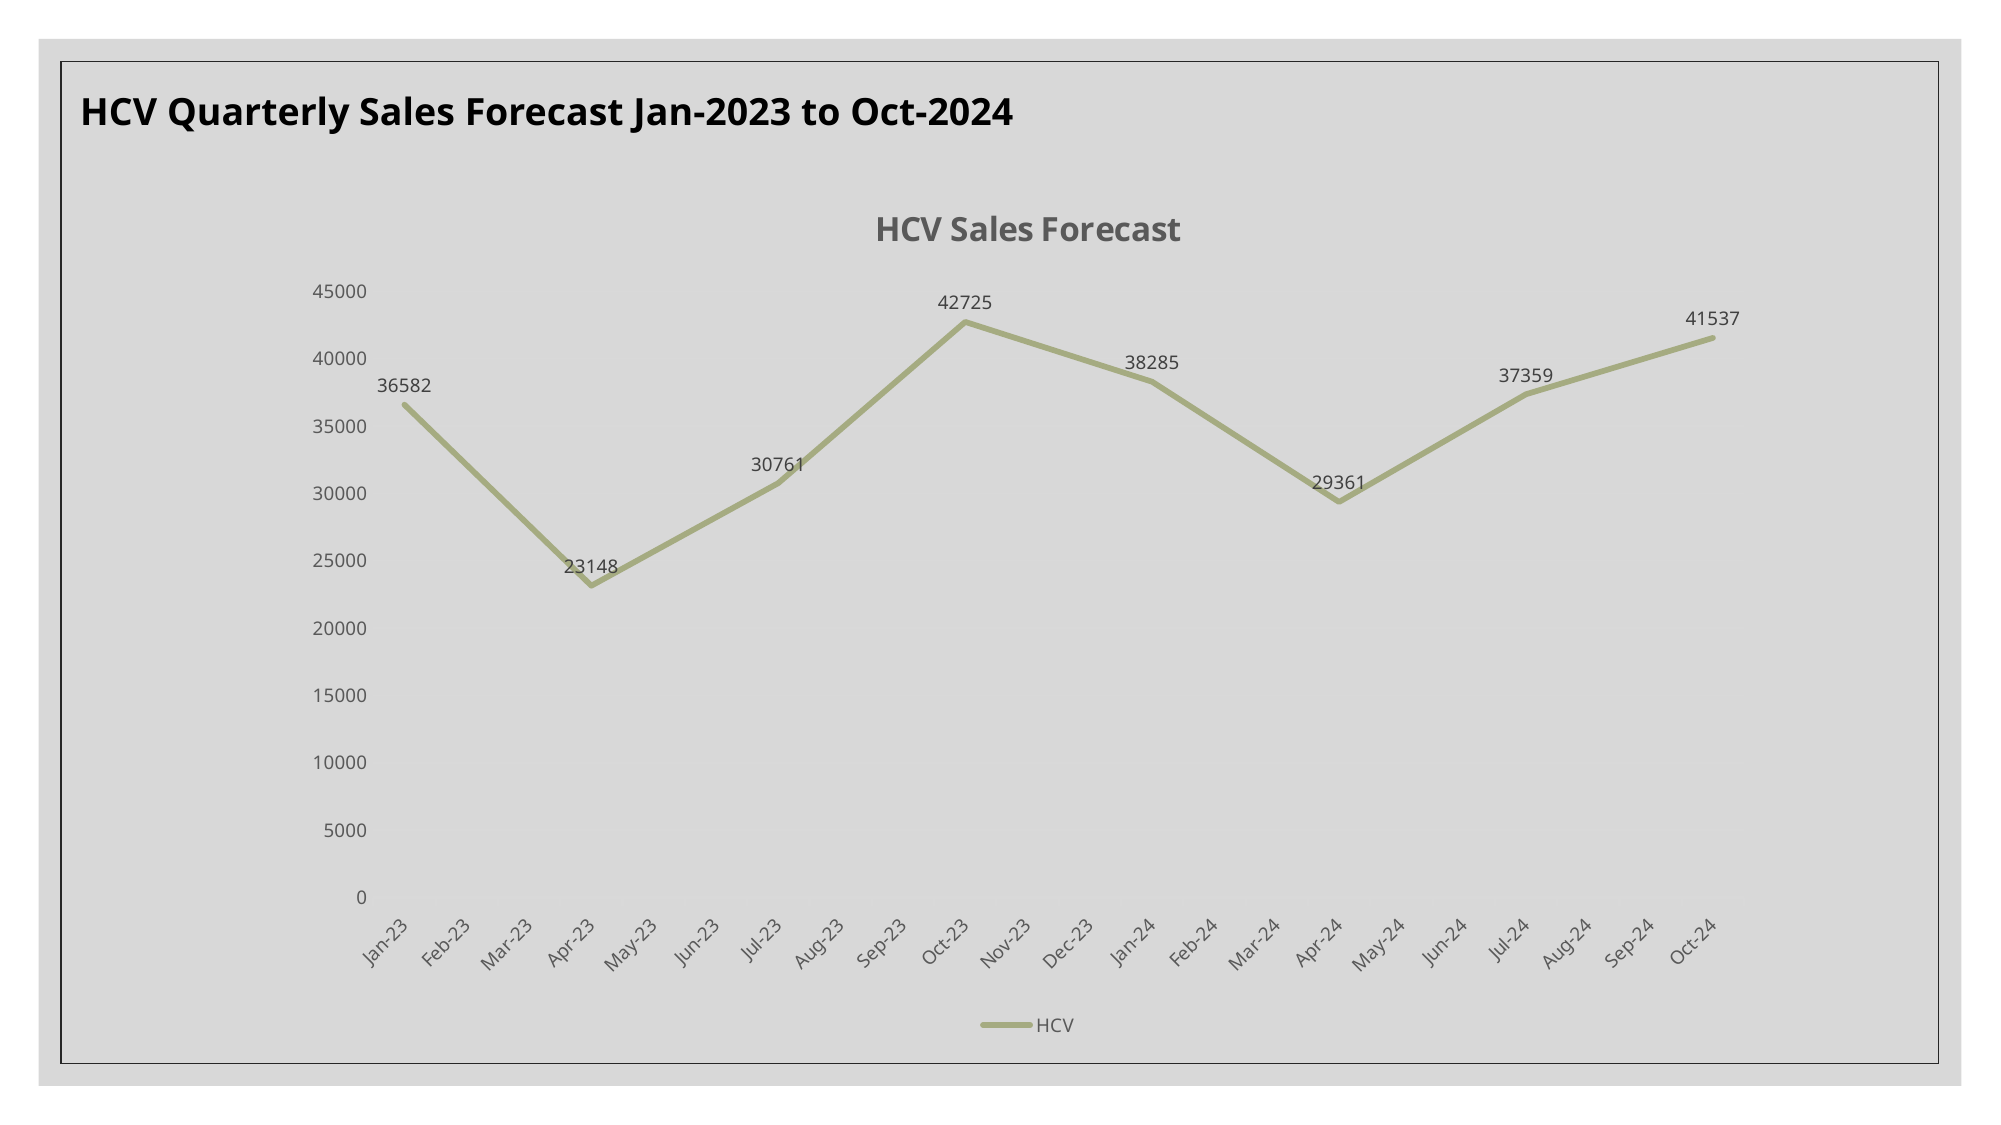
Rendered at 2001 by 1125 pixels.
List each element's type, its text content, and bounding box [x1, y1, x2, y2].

text_box HCV Quarterly Sales Forecast Jan-2023 to Oct-2024 [65, 80, 1066, 141]
chart [282, 171, 1774, 1045]
